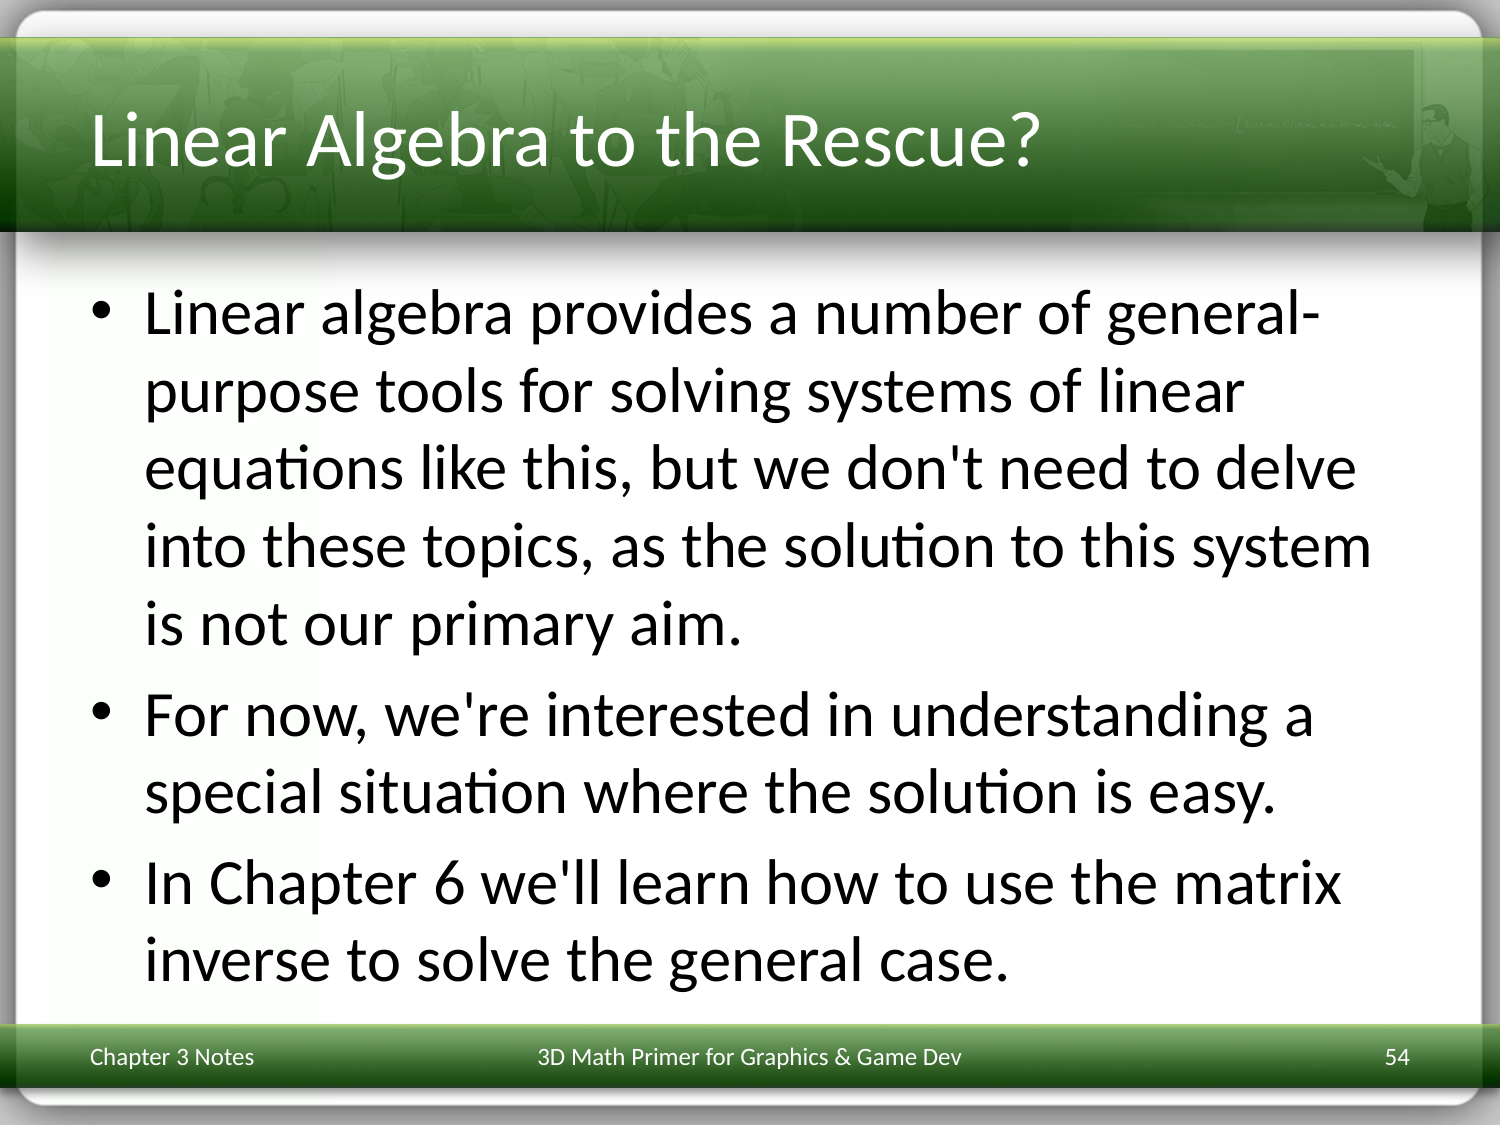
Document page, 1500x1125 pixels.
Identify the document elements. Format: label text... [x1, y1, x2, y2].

picture [0, 0, 1500, 1125]
footer 3D Math Primer for Graphics & Game Dev [512, 1025, 988, 1085]
title Linear Algebra to the Rescue? [75, 37, 1188, 233]
slide_number 54 [1074, 1025, 1425, 1085]
list Linear algebra provides a number of general-purpose tools for solving systems of linear equations like this, but we don't need to delve into these topics, as the solution to this system is not our primary aim. For now, we're interested in understanding a special situation where the solution is easy. In Chapter 6 we'll learn how to use the matrix inverse to solve the general case. [75, 262, 1425, 1005]
slide_number Chapter 3 Notes [75, 1025, 425, 1085]
